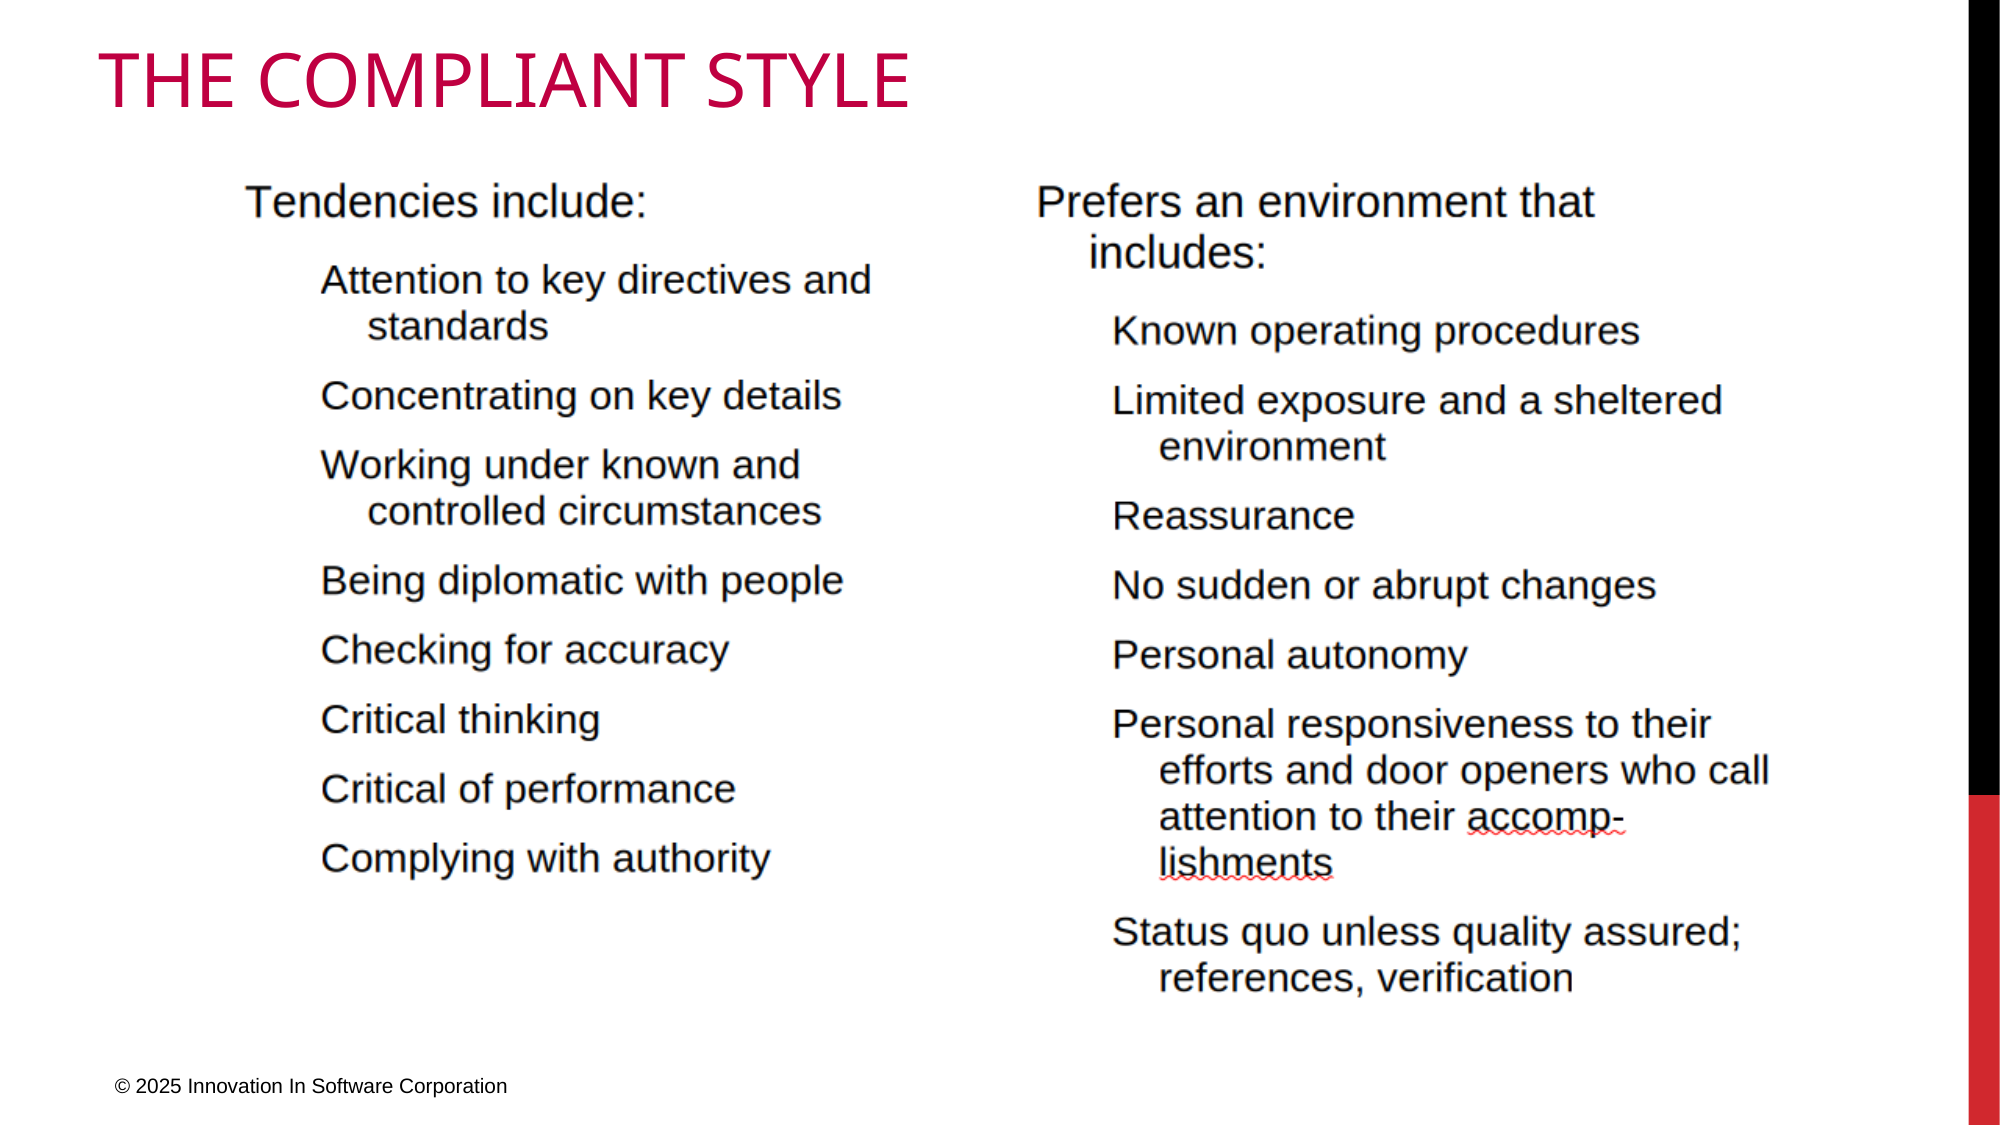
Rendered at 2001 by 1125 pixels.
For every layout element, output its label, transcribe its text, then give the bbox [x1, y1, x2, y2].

picture [237, 161, 1773, 1029]
footer © 2025 Innovation In Software Corporation [99, 1065, 850, 1112]
title The Compliant Style [98, 0, 1770, 186]
